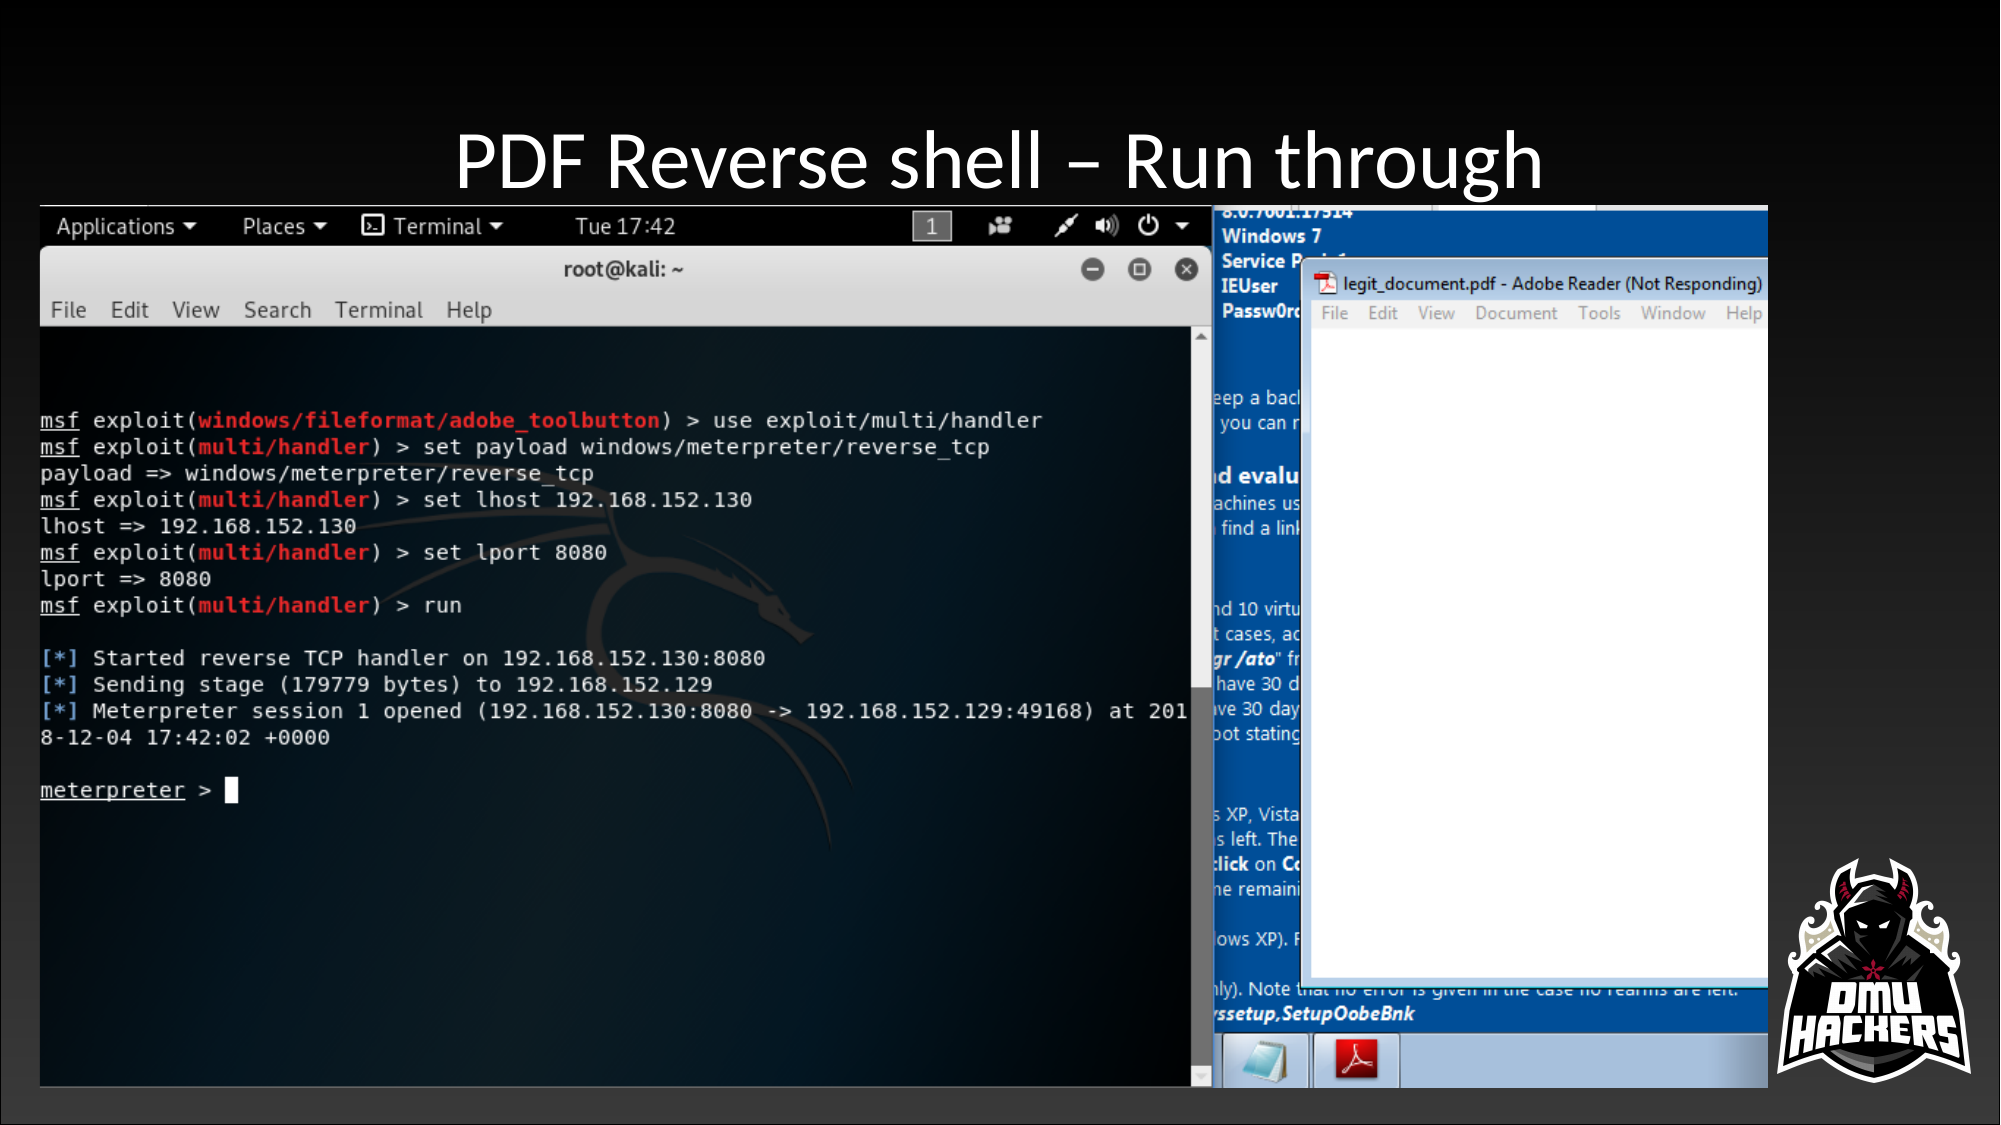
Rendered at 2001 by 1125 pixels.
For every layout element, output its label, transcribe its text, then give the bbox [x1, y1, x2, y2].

picture [1777, 858, 1971, 1083]
picture [39, 205, 1768, 1088]
text_box [0, 0, 2000, 1125]
text_box PDF Reverse shell – Run through [50, 97, 1950, 213]
